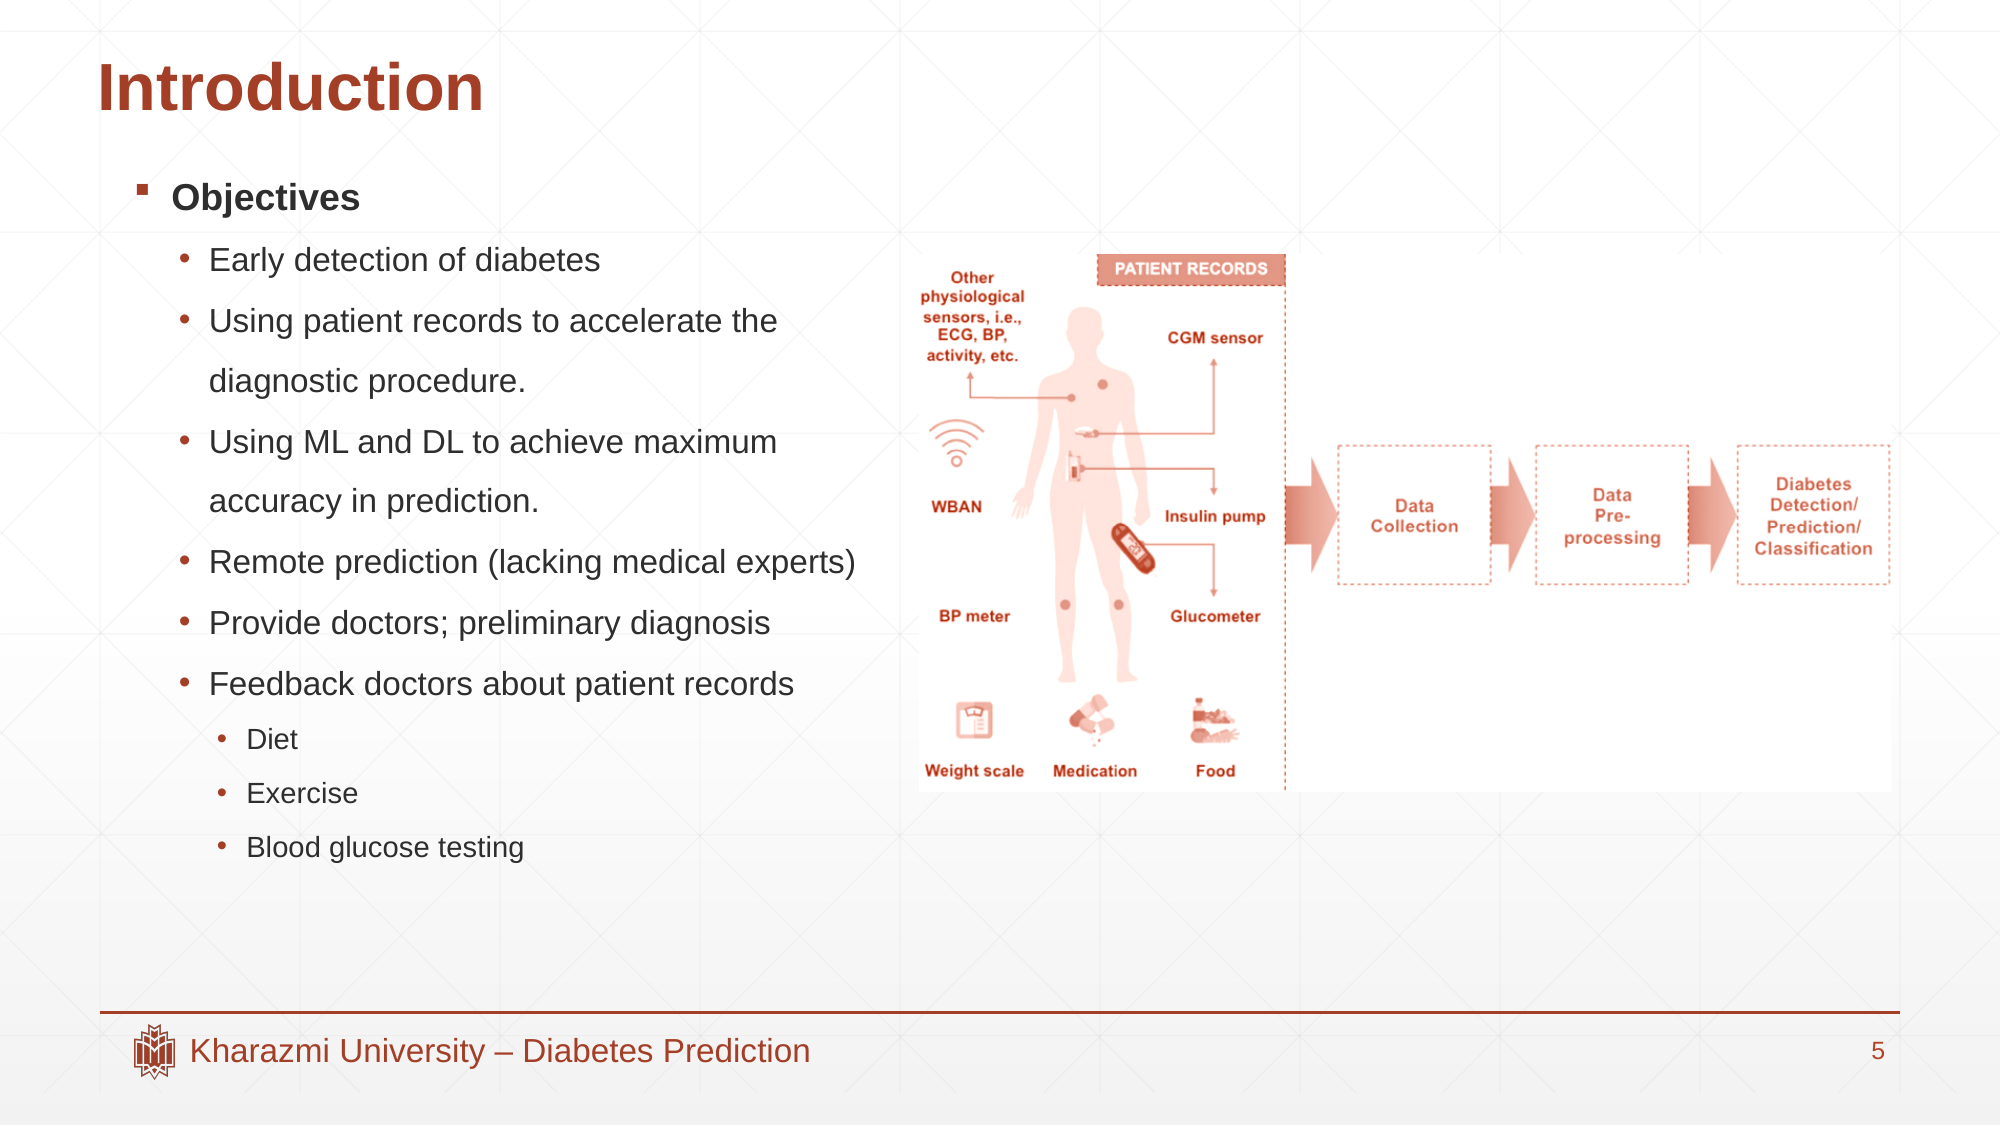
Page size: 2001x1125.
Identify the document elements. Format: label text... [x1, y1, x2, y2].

picture [134, 1024, 175, 1080]
title Introduction [82, 25, 1658, 132]
list Objectives Early detection of diabetes Using patient records to accelerate the diagnostic procedure. Using ML and DL to achieve maximum accuracy in prediction. Remote prediction (lacking medical experts) Provide doctors; preliminary diagnosis Feedback doctors about patient records Diet Exercise Blood glucose testing [118, 142, 882, 962]
slide_number 5 [1749, 1031, 1901, 1069]
text_box Kharazmi University – Diabetes Prediction [174, 1022, 1339, 1077]
picture [919, 254, 1892, 792]
